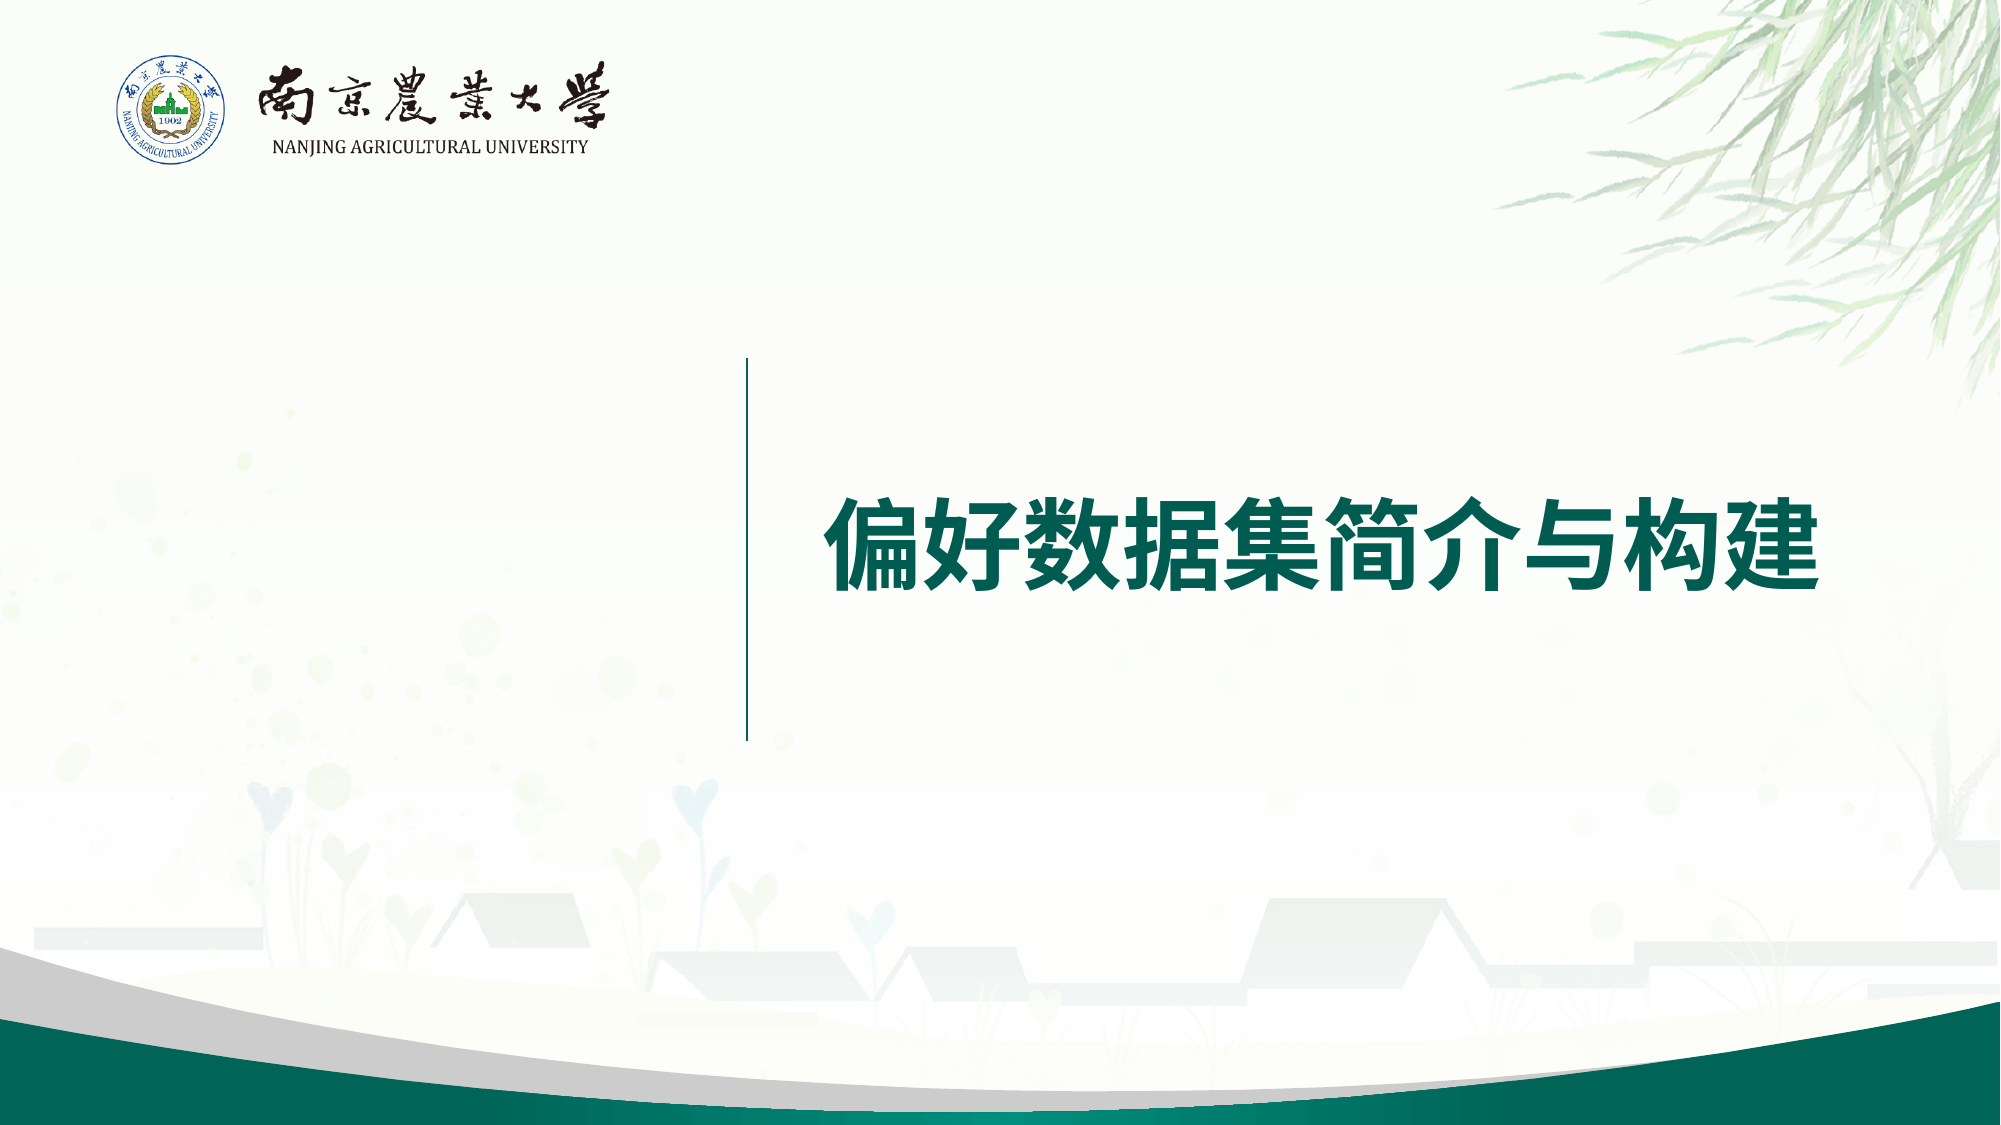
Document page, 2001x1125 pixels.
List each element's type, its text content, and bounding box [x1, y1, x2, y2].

title 偏好数据集简介与构建 [822, 495, 1833, 605]
picture [113, 46, 611, 169]
